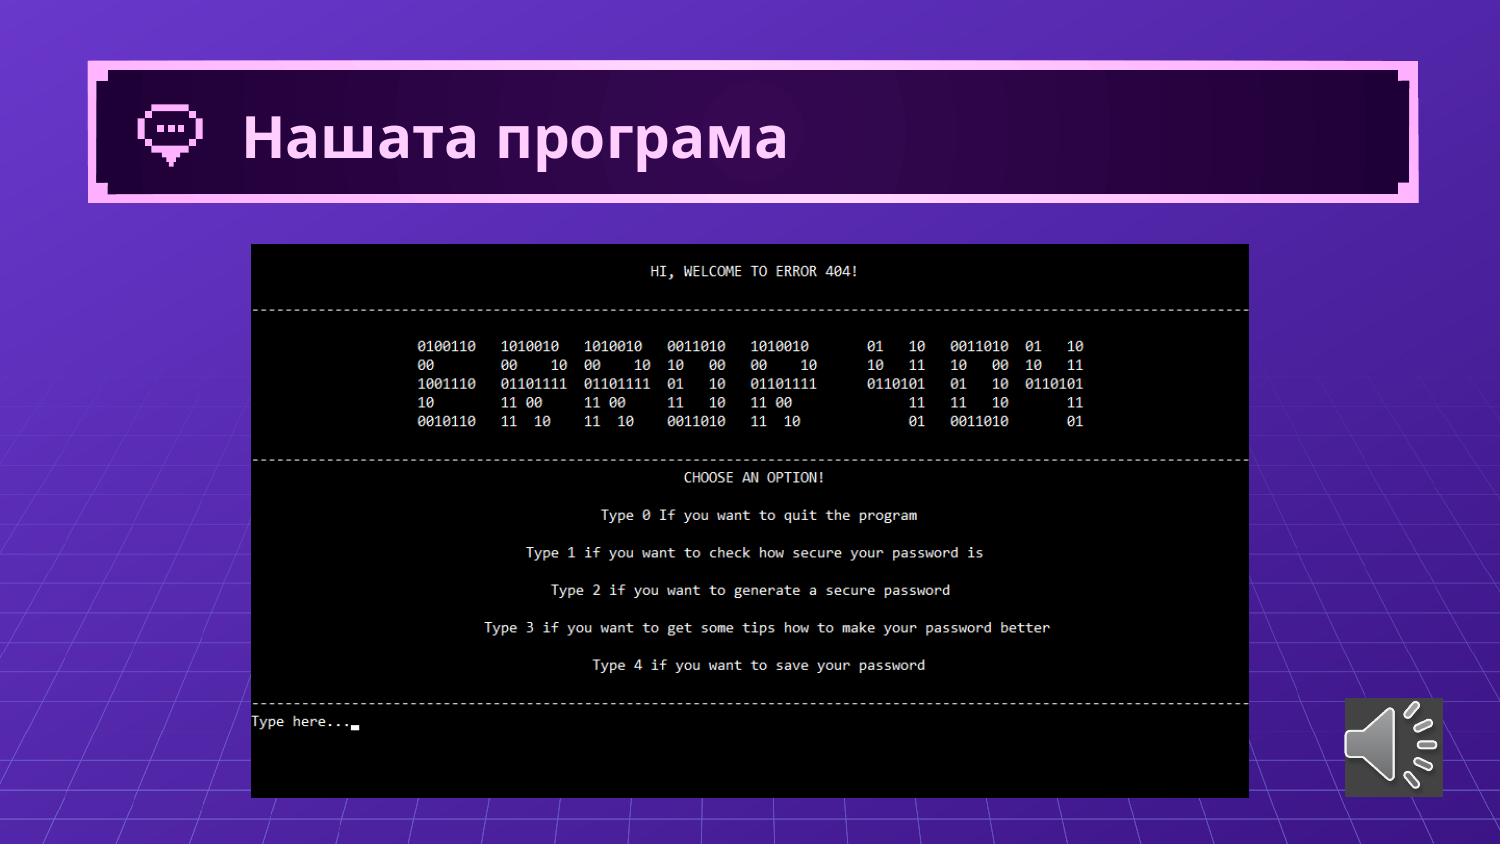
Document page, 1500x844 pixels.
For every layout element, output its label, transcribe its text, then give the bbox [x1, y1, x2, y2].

picture [1343, 697, 1444, 798]
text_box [137, 104, 203, 167]
picture [250, 243, 1249, 798]
title Нашата програма [225, 88, 1382, 183]
